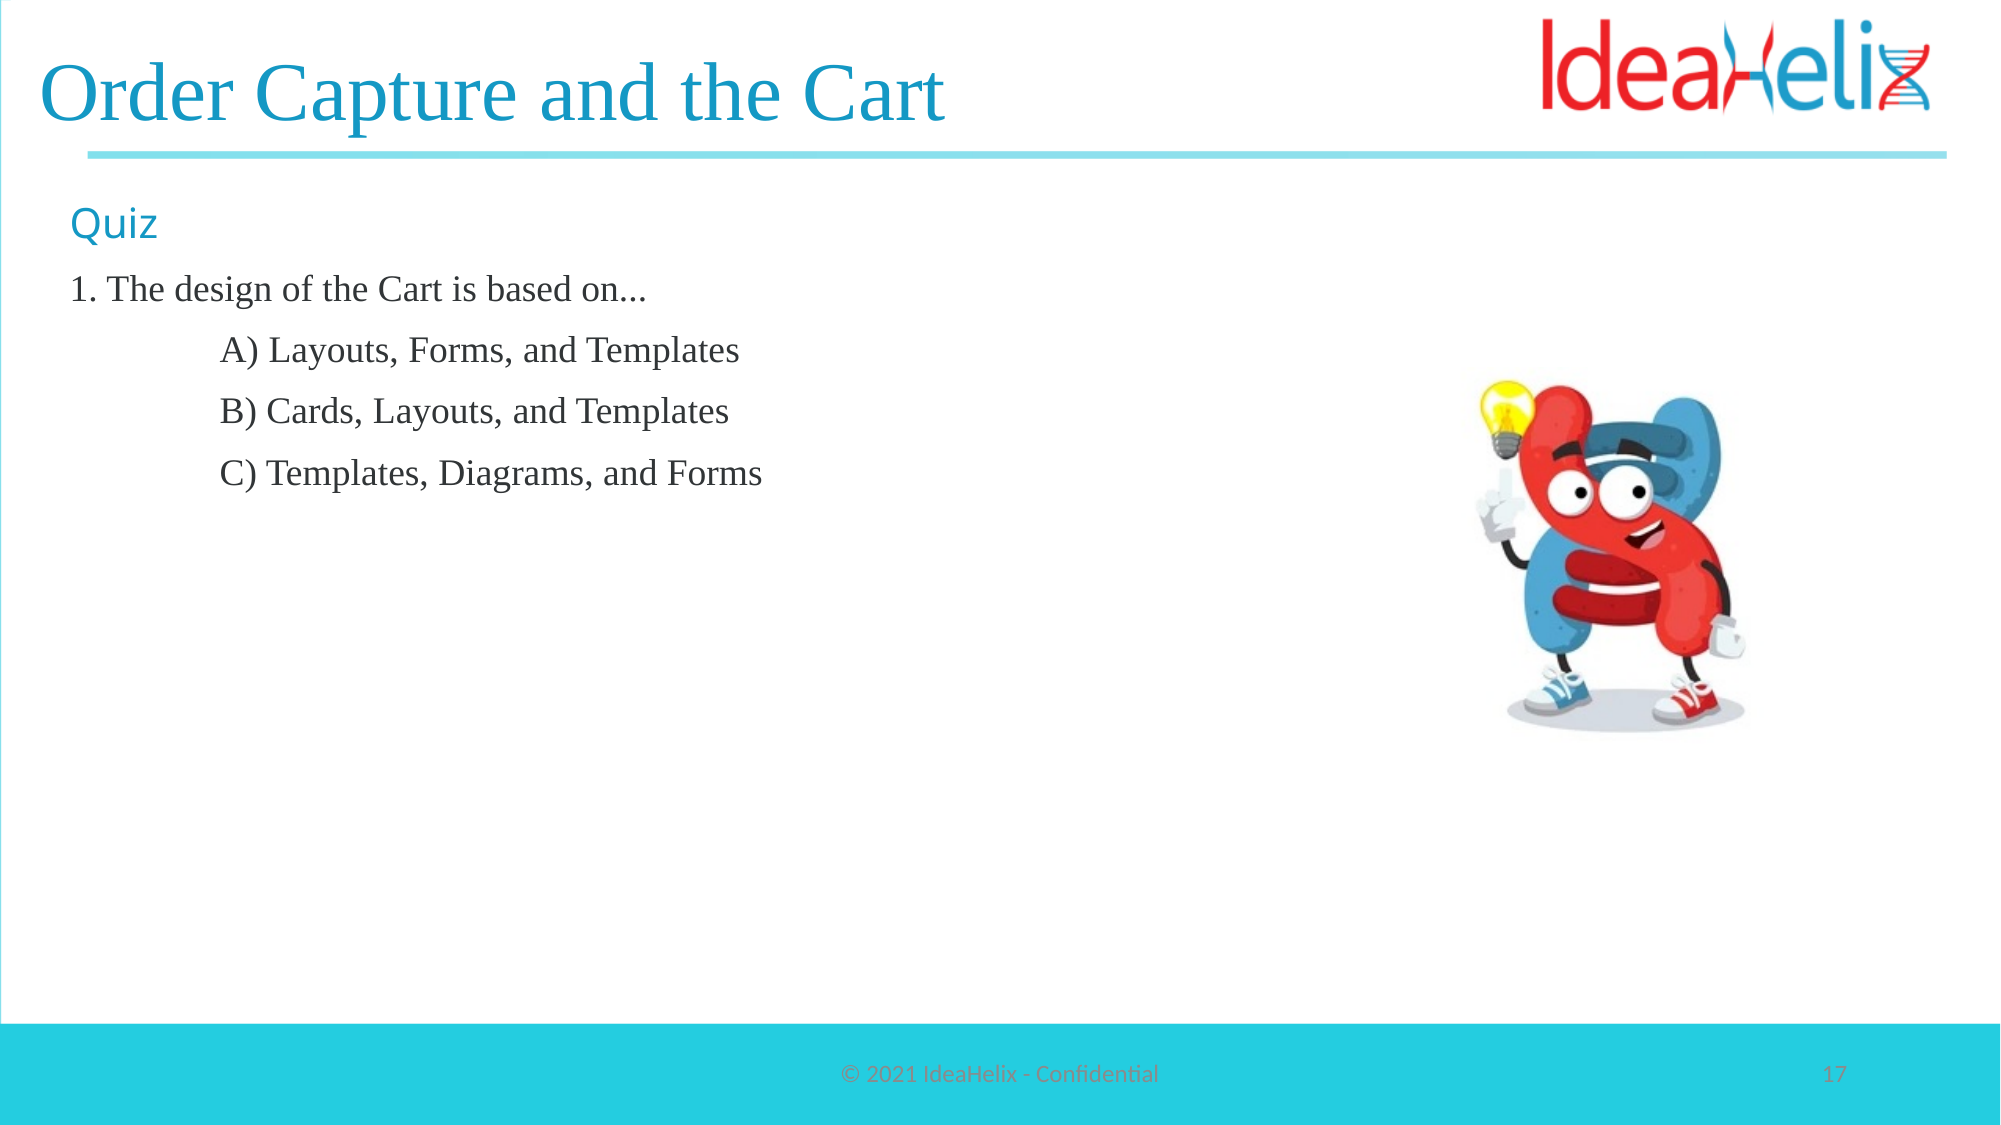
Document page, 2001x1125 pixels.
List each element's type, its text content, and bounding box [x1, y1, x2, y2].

picture [0, 0, 2001, 1125]
slide_number 17 [1412, 1042, 1863, 1103]
title Order Capture and the Cart [24, 22, 1555, 166]
footer © 2021 IdeaHelix - Confidential [662, 1042, 1338, 1103]
list Quiz 1. The design of the Cart is based on... A) Layouts, Forms, and Templates B) Cards, Layouts, and Templates C) Templates, Diagrams, and Forms [54, 195, 1946, 994]
